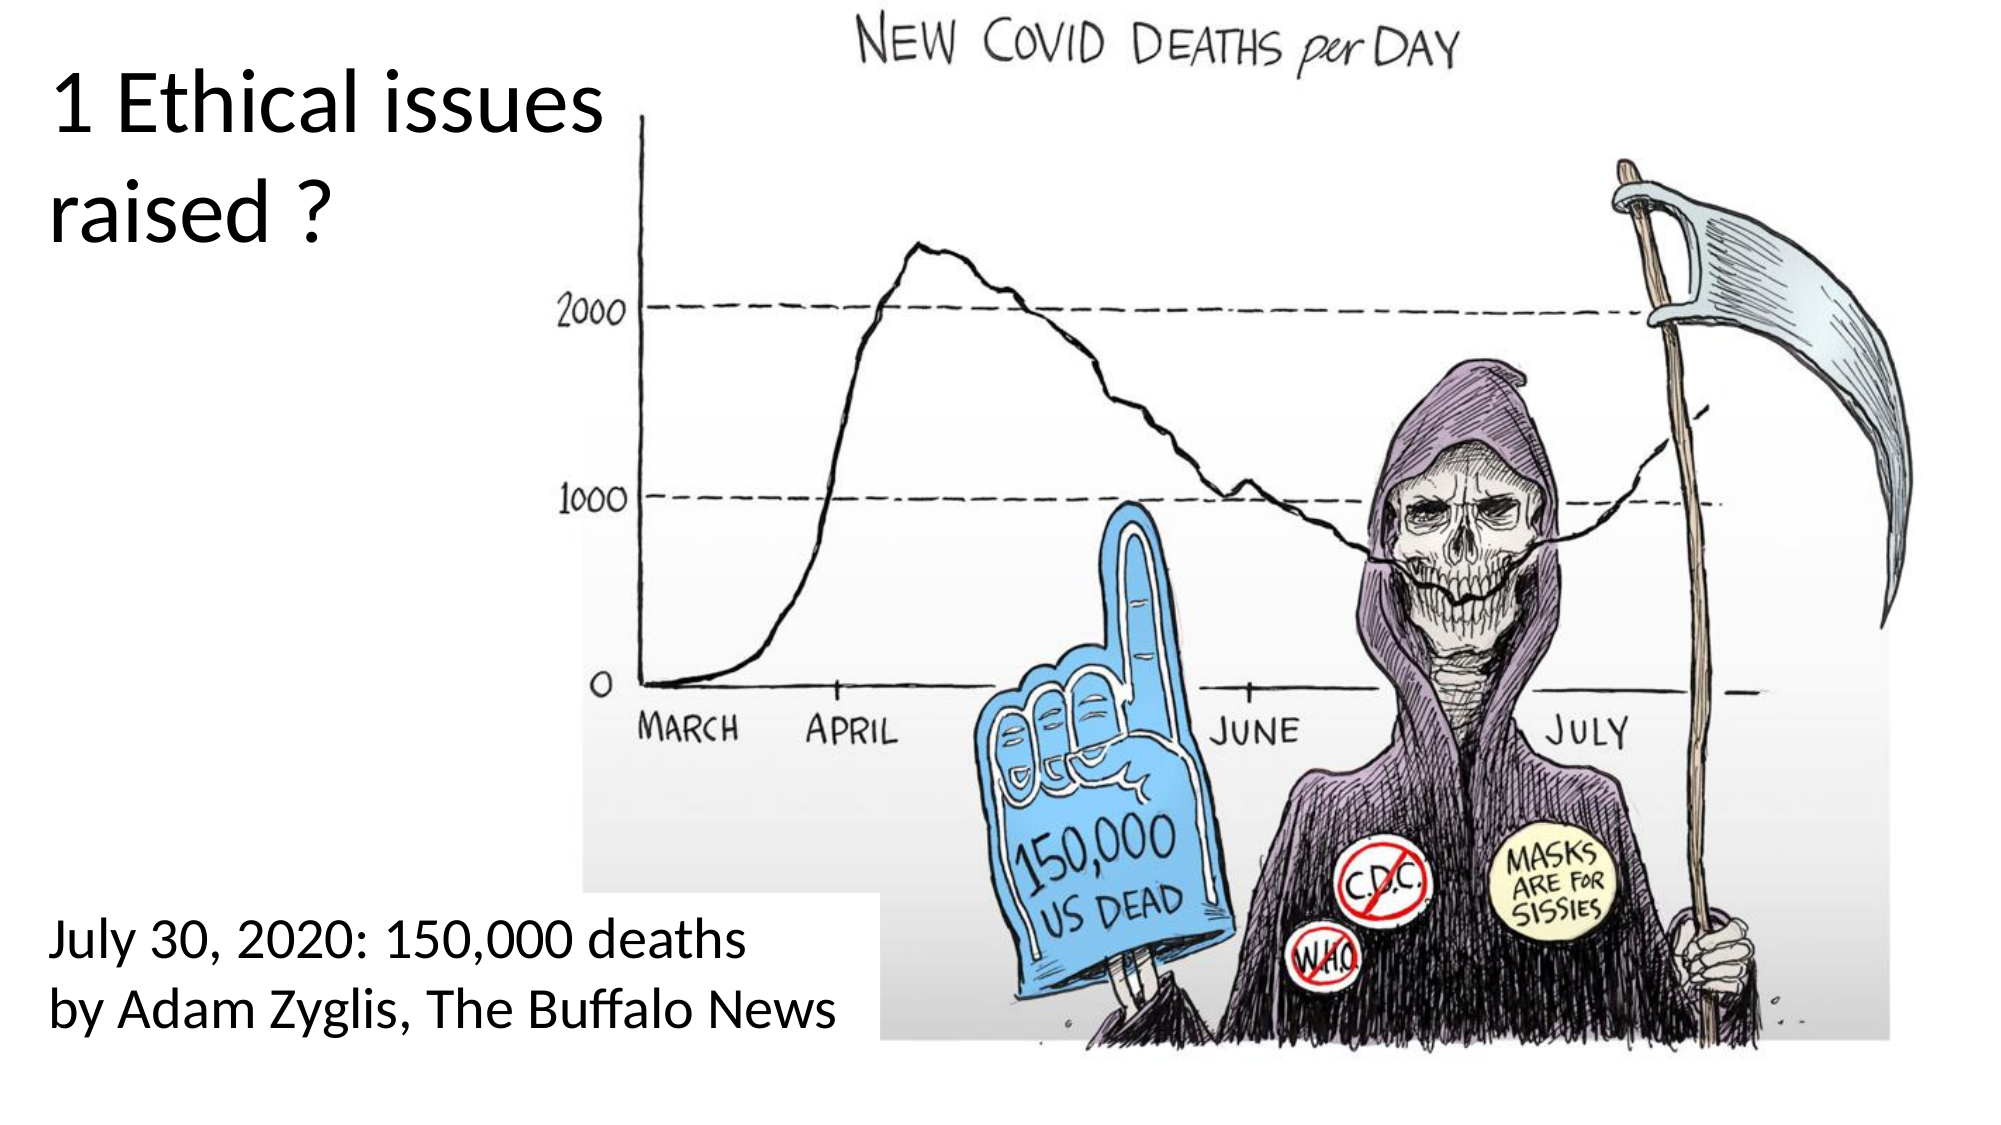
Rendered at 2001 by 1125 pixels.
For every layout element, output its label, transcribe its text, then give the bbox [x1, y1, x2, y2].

text_box July 30, 2020: 150,000 deaths by Adam Zyglis, The Buffalo News [33, 893, 540, 1048]
text_box 1 Ethical issues raised ? [33, 33, 540, 269]
picture [540, 0, 1933, 1082]
